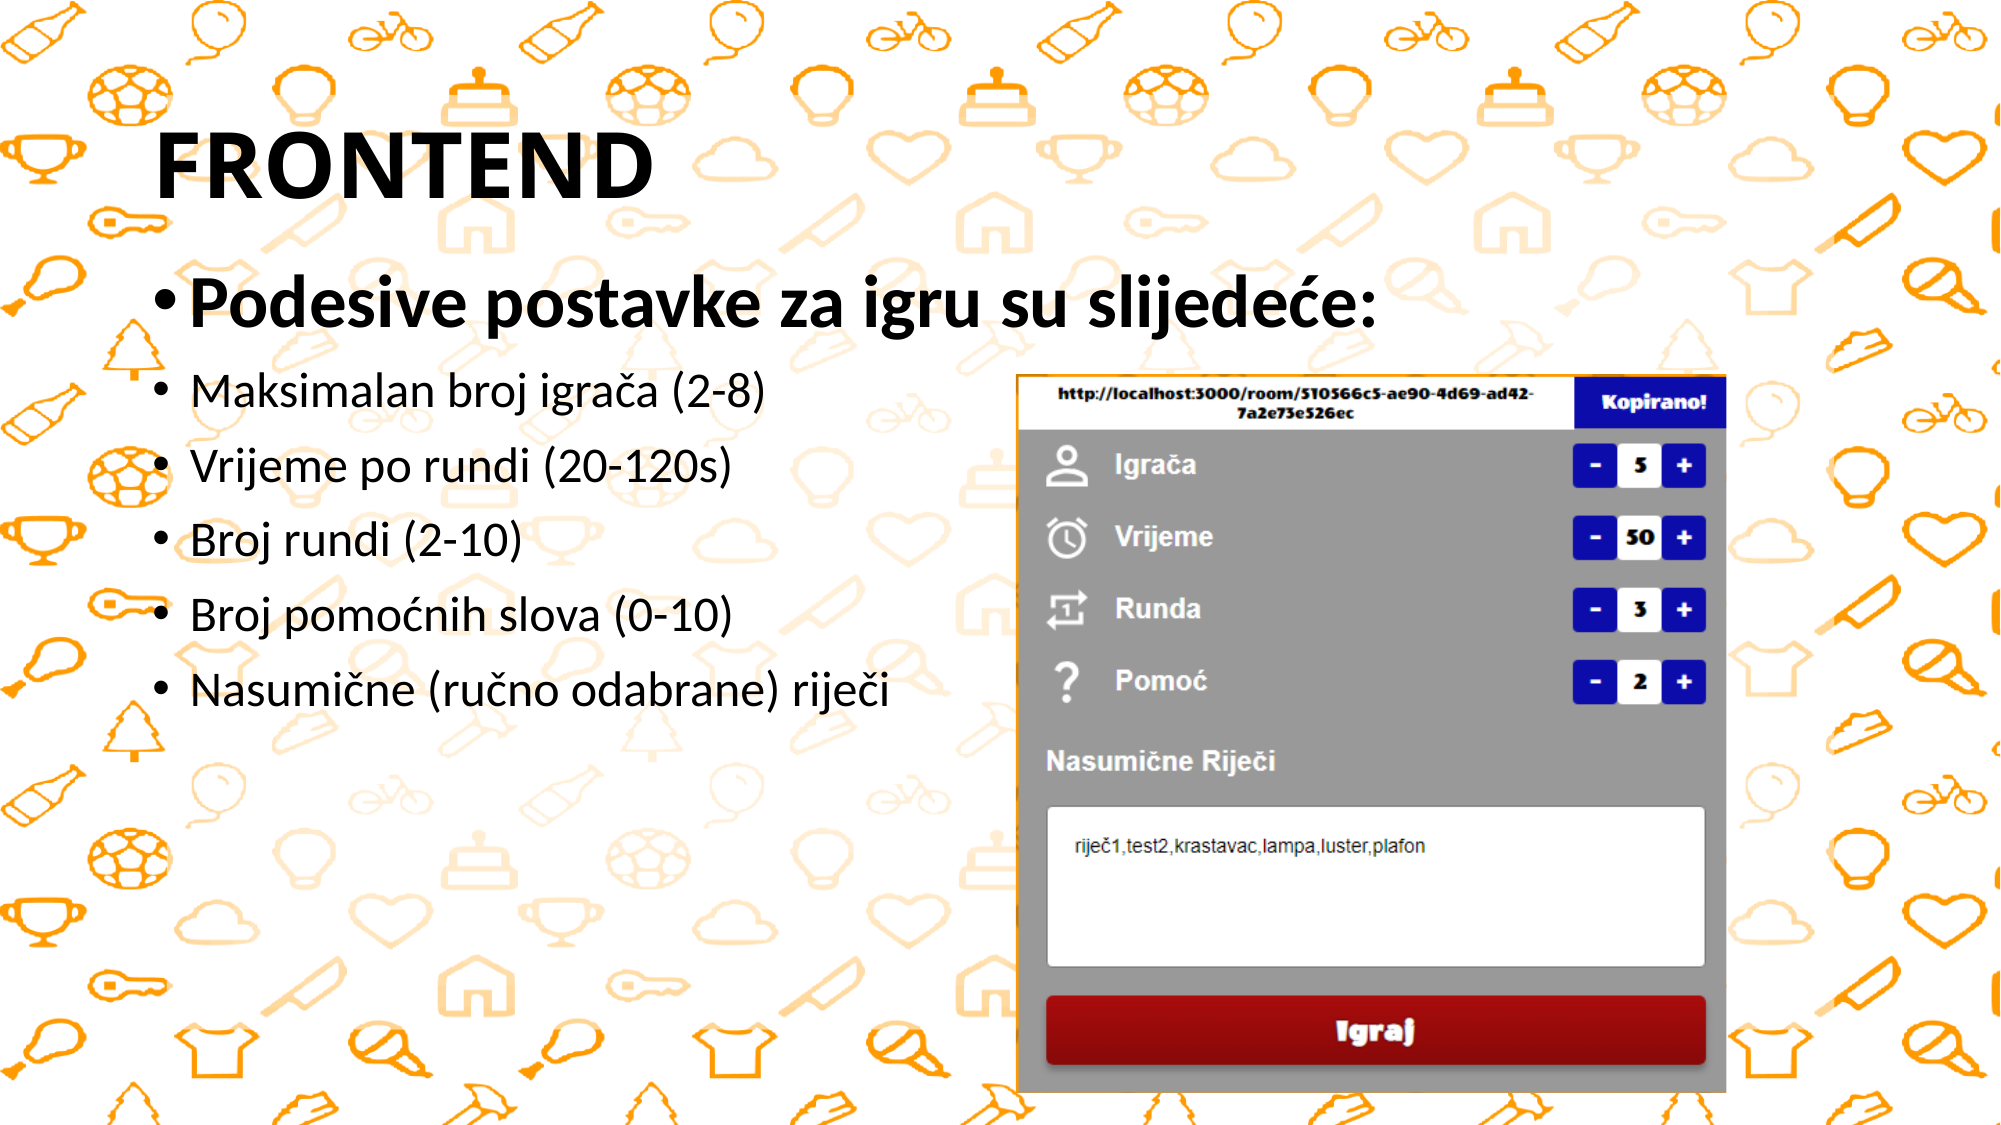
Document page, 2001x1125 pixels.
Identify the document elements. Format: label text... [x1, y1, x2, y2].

picture [0, 0, 2001, 1125]
list Podesive postavke za igru su slijedeće: Maksimalan broj igrača (2-8) Vrijeme po rundi (20-120s) Broj rundi (2-10) Broj pomoćnih slova (0-10) Nasumične (ručno odabrane) riječi [137, 254, 1863, 969]
title FRONTEND [137, 59, 1863, 254]
